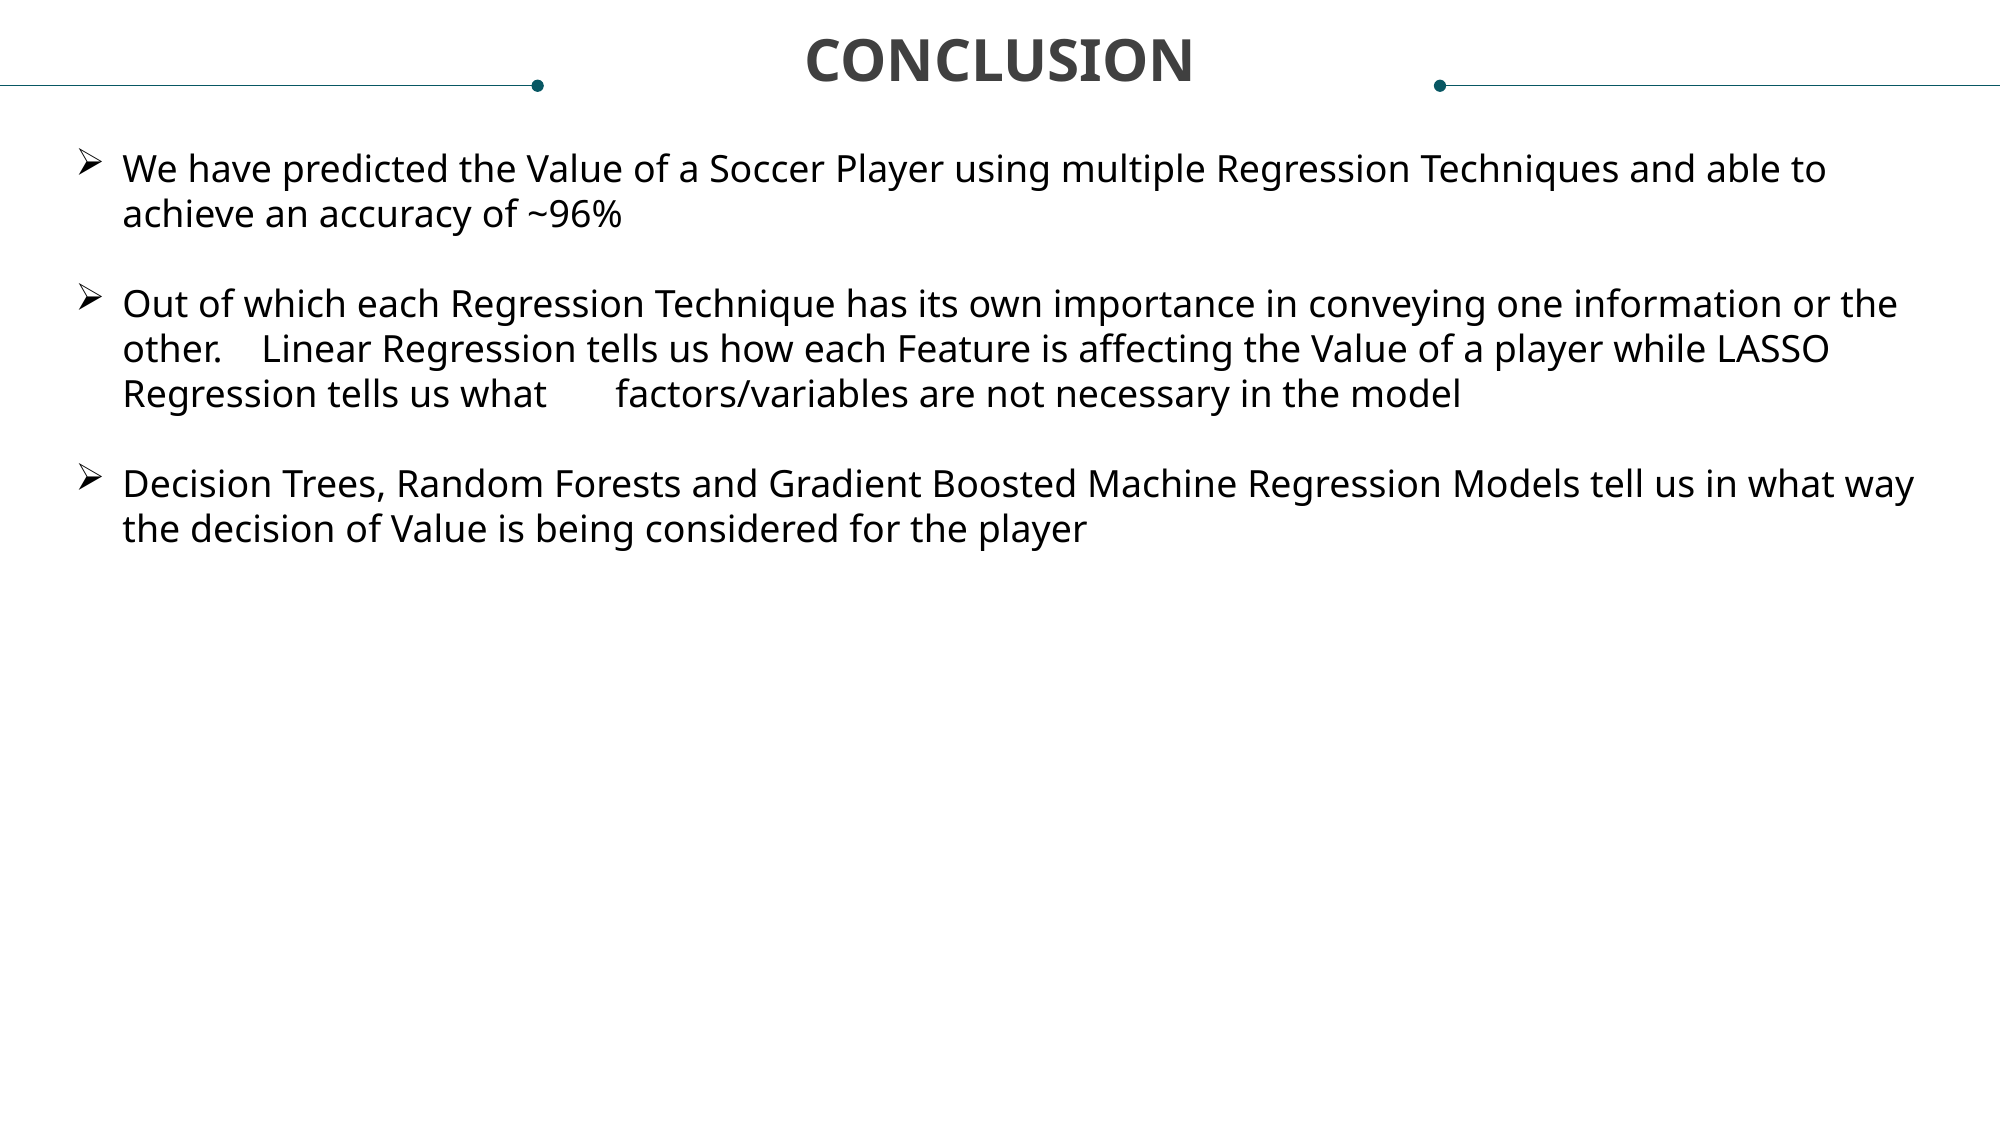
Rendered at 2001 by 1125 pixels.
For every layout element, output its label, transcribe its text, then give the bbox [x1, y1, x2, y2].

text_box CONCLUSION [37, 31, 1963, 95]
text_box We have predicted the Value of a Soccer Player using multiple Regression Techniques and able to achieve an accuracy of ~96% Out of which each Regression Technique has its own importance in conveying one information or the other. Linear Regression tells us how each Feature is affecting the Value of a player while LASSO Regression tells us what factors/variables are not necessary in the model Decision Trees, Random Forests and Gradient Boosted Machine Regression Models tell us in what way the decision of Value is being considered for the player [60, 137, 1940, 557]
